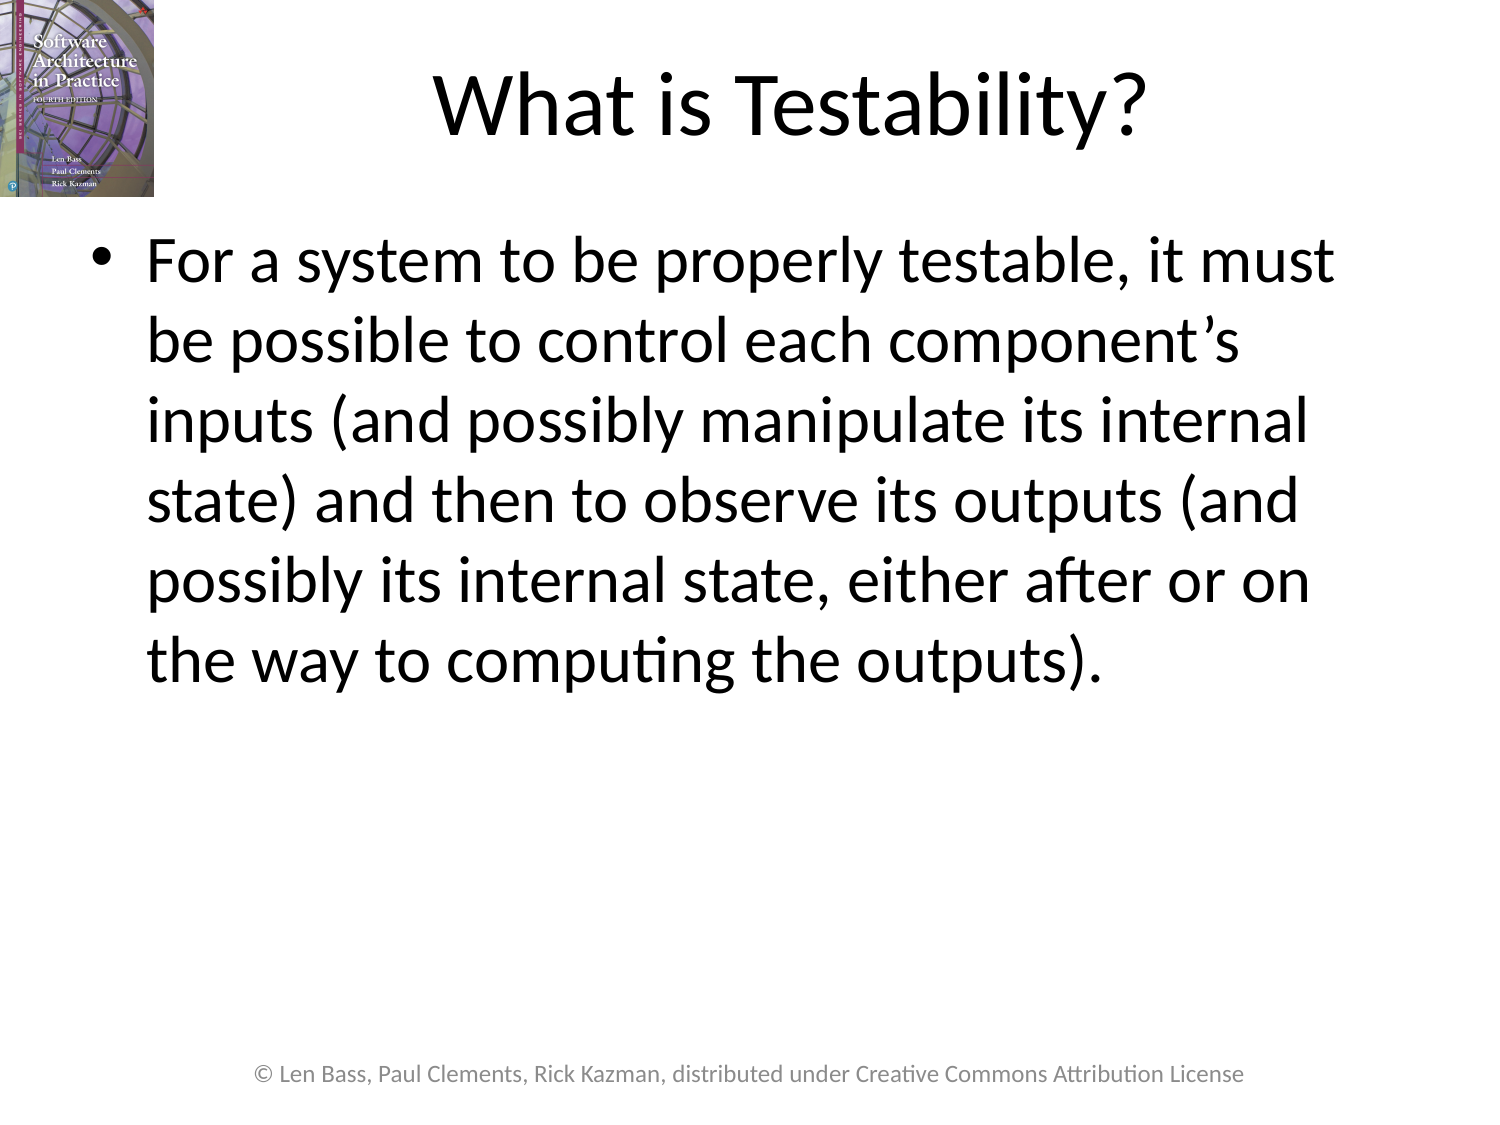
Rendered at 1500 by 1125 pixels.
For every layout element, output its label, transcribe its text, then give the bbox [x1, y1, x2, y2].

footer © Len Bass, Paul Clements, Rick Kazman, distributed under Creative Commons Attribution License [230, 1042, 1270, 1103]
picture [0, 0, 154, 197]
list For a system to be properly testable, it must be possible to control each component’s inputs (and possibly manipulate its internal state) and then to observe its outputs (and possibly its internal state, either after or on the way to computing the outputs). [75, 208, 1425, 1005]
title What is Testability? [159, 45, 1425, 173]
